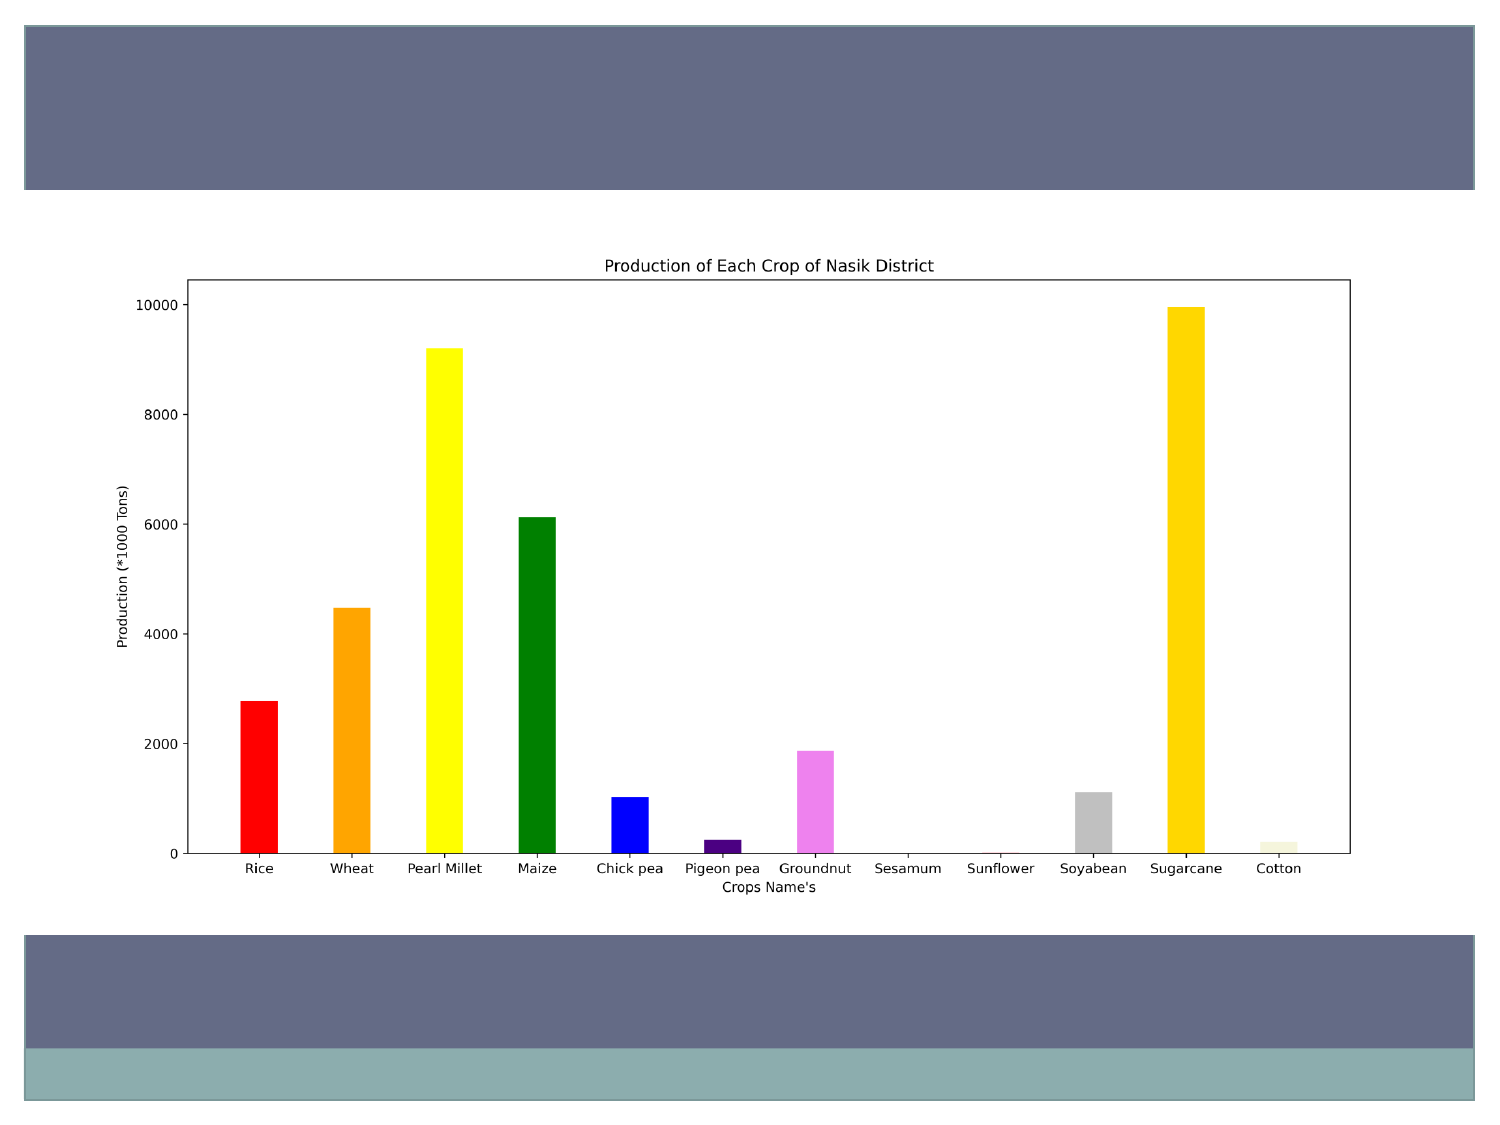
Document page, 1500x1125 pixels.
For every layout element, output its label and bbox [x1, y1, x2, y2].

picture [0, 189, 1500, 935]
